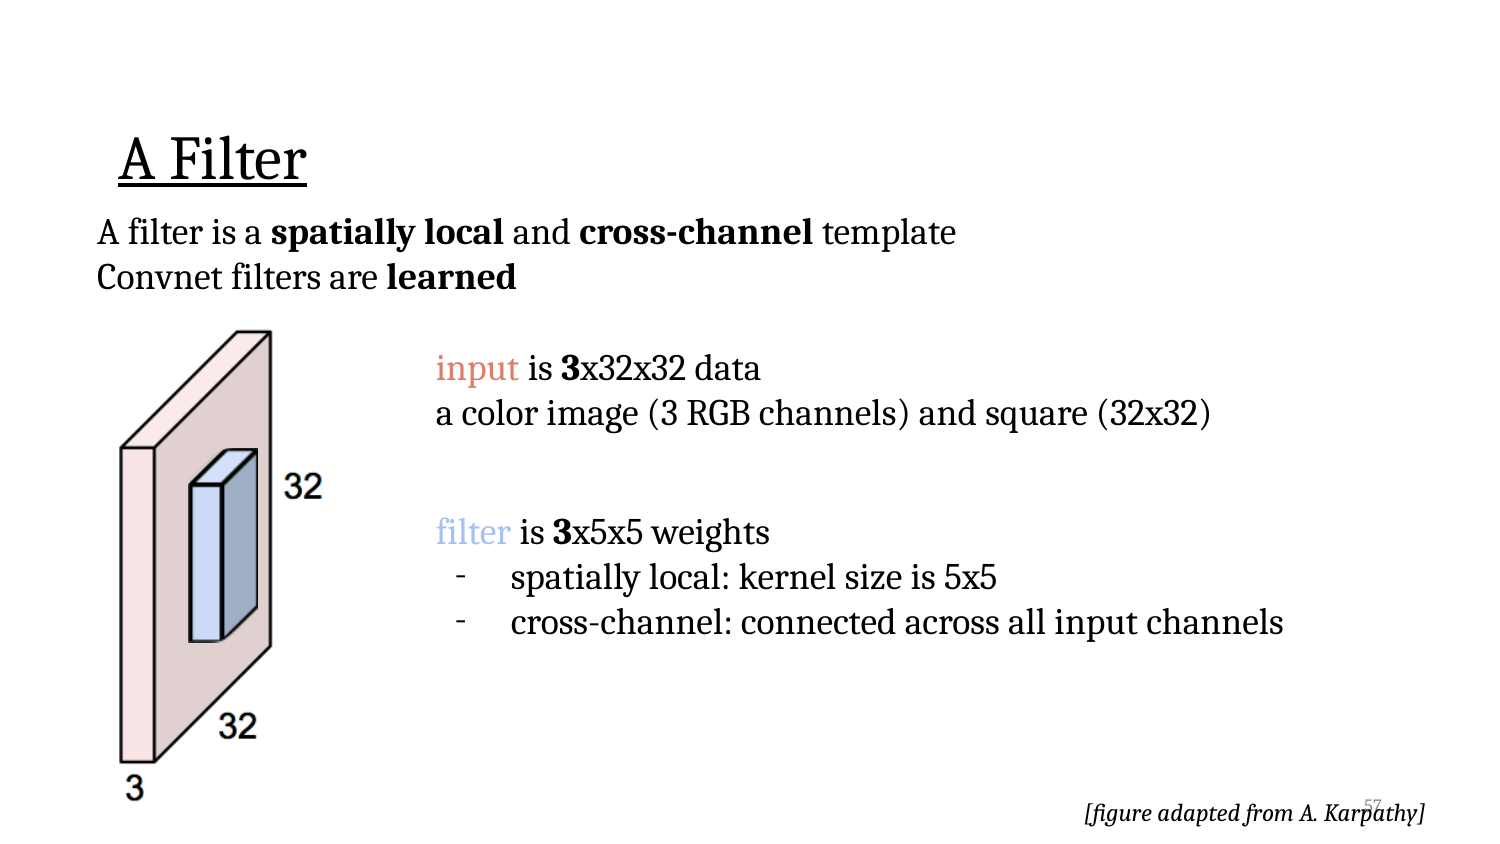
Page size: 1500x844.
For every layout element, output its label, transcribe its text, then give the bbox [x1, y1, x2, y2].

text_box A filter is a spatially local and cross-channel template Convnet filters are learned [82, 191, 1458, 275]
text_box filter is 3x5x5 weights spatially local: kernel size is 5x5 cross-channel: connected across all input channels [420, 491, 1458, 667]
text_box [figure adapted from A. Karpathy] [951, 784, 1442, 838]
picture [74, 311, 356, 813]
text_box input is 3x32x32 data a color image (3 RGB channels) and square (32x32) [420, 327, 1458, 480]
title A Filter [103, 44, 1397, 191]
